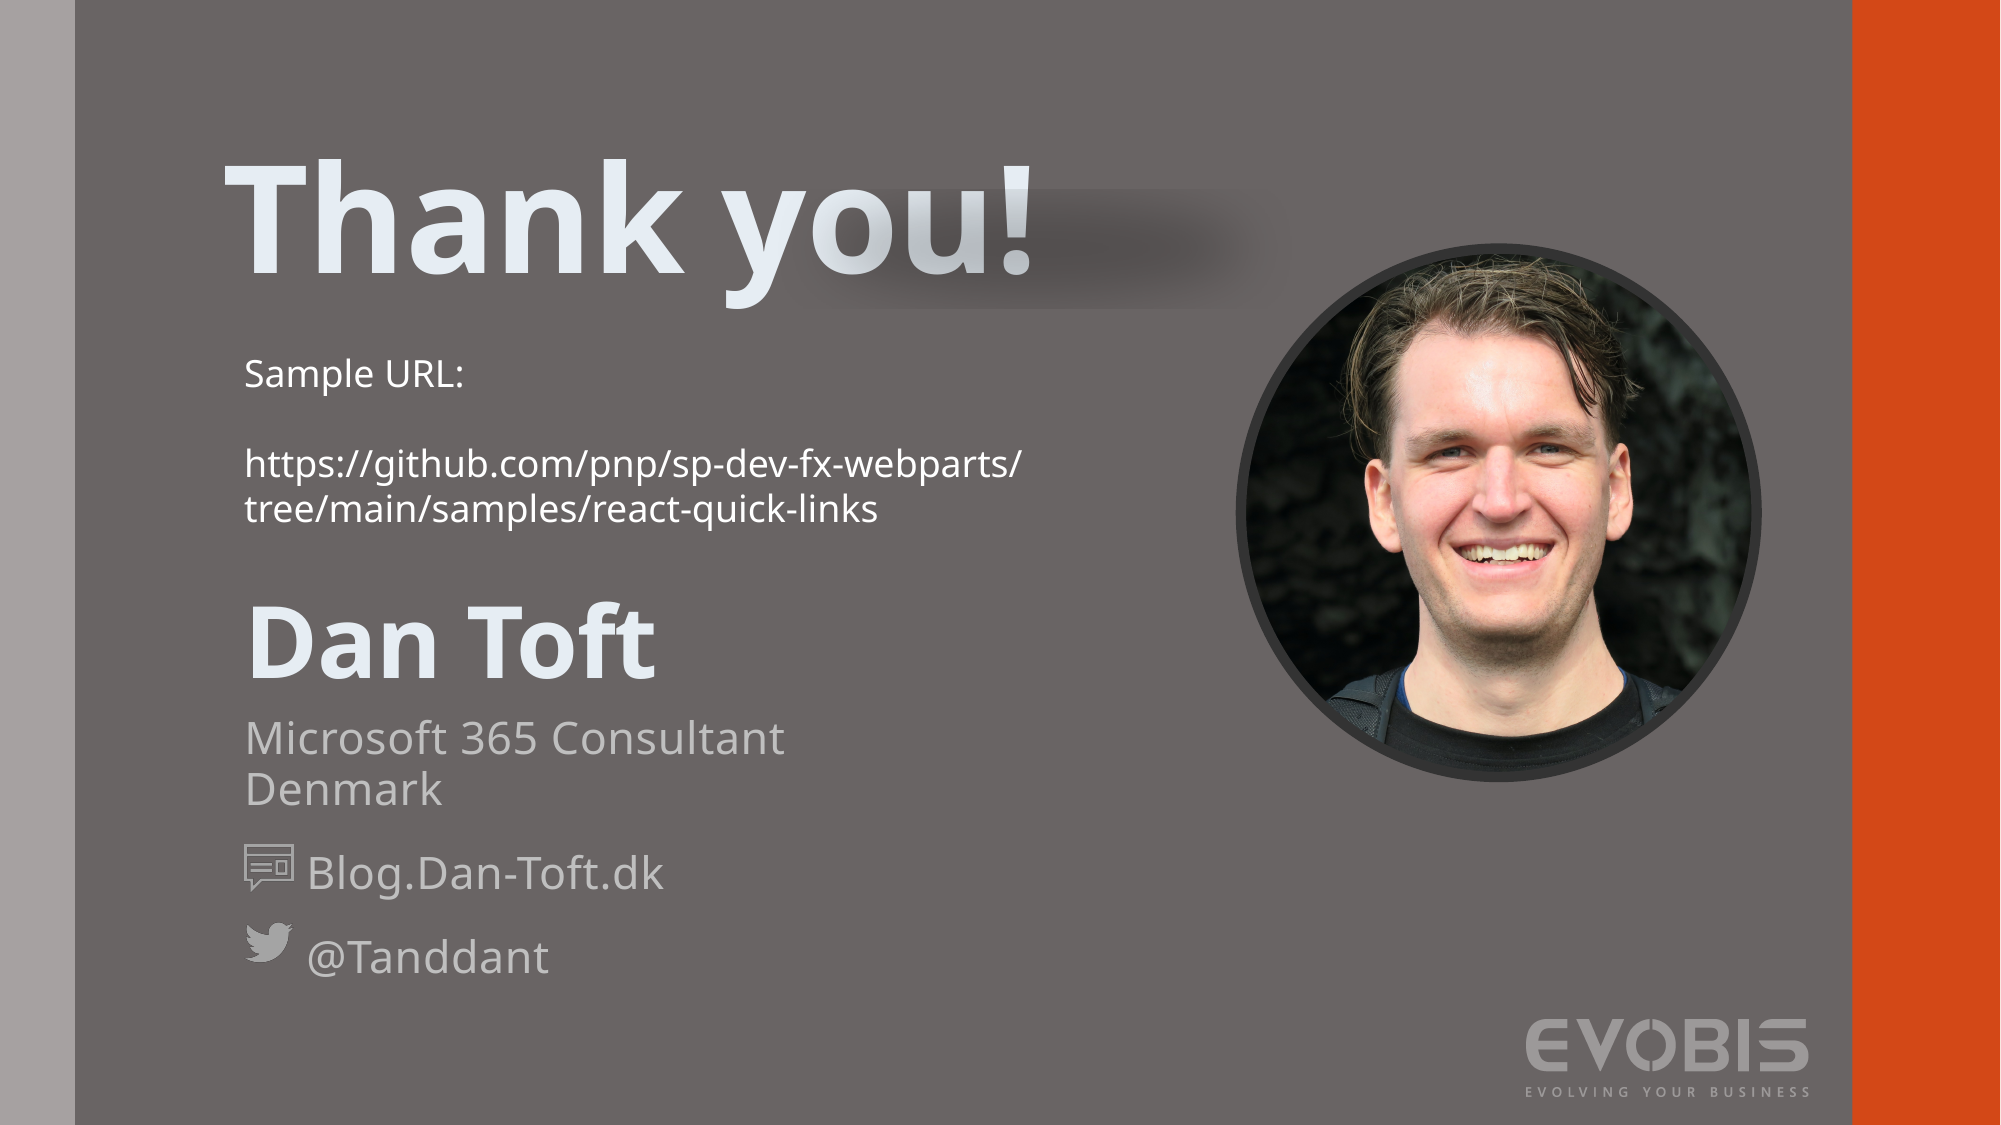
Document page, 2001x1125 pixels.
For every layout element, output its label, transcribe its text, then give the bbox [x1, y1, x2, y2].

picture [1240, 248, 1757, 778]
title Thank you! [206, 110, 1752, 312]
picture [244, 843, 295, 894]
text_box Microsoft 365 Consultant Denmark Blog.Dan-Toft.dk @Tanddant [229, 706, 1241, 993]
picture [1526, 1019, 1815, 1098]
picture [244, 921, 295, 963]
text_box Dan Toft [229, 538, 1003, 706]
text_box Sample URL: https://github.com/pnp/sp-dev-fx-webparts/tree/main/samples/react-quick-links [229, 343, 1099, 538]
